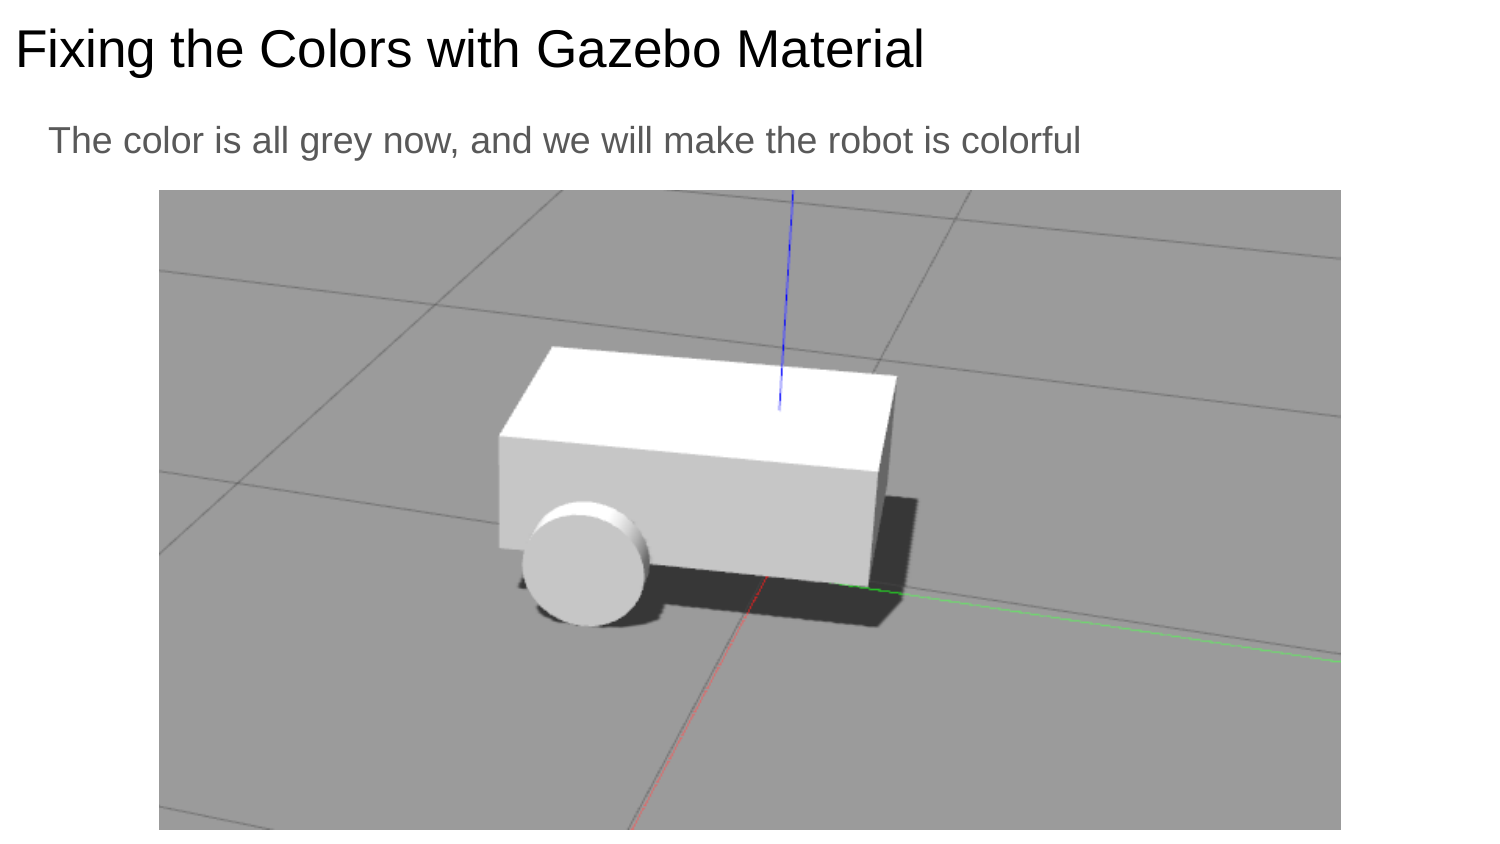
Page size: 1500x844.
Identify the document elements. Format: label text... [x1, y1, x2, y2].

picture [159, 190, 1341, 831]
list The color is all grey now, and we will make the robot is colorful [33, 93, 1431, 655]
title Fixing the Colors with Gazebo Material [0, 0, 1398, 94]
